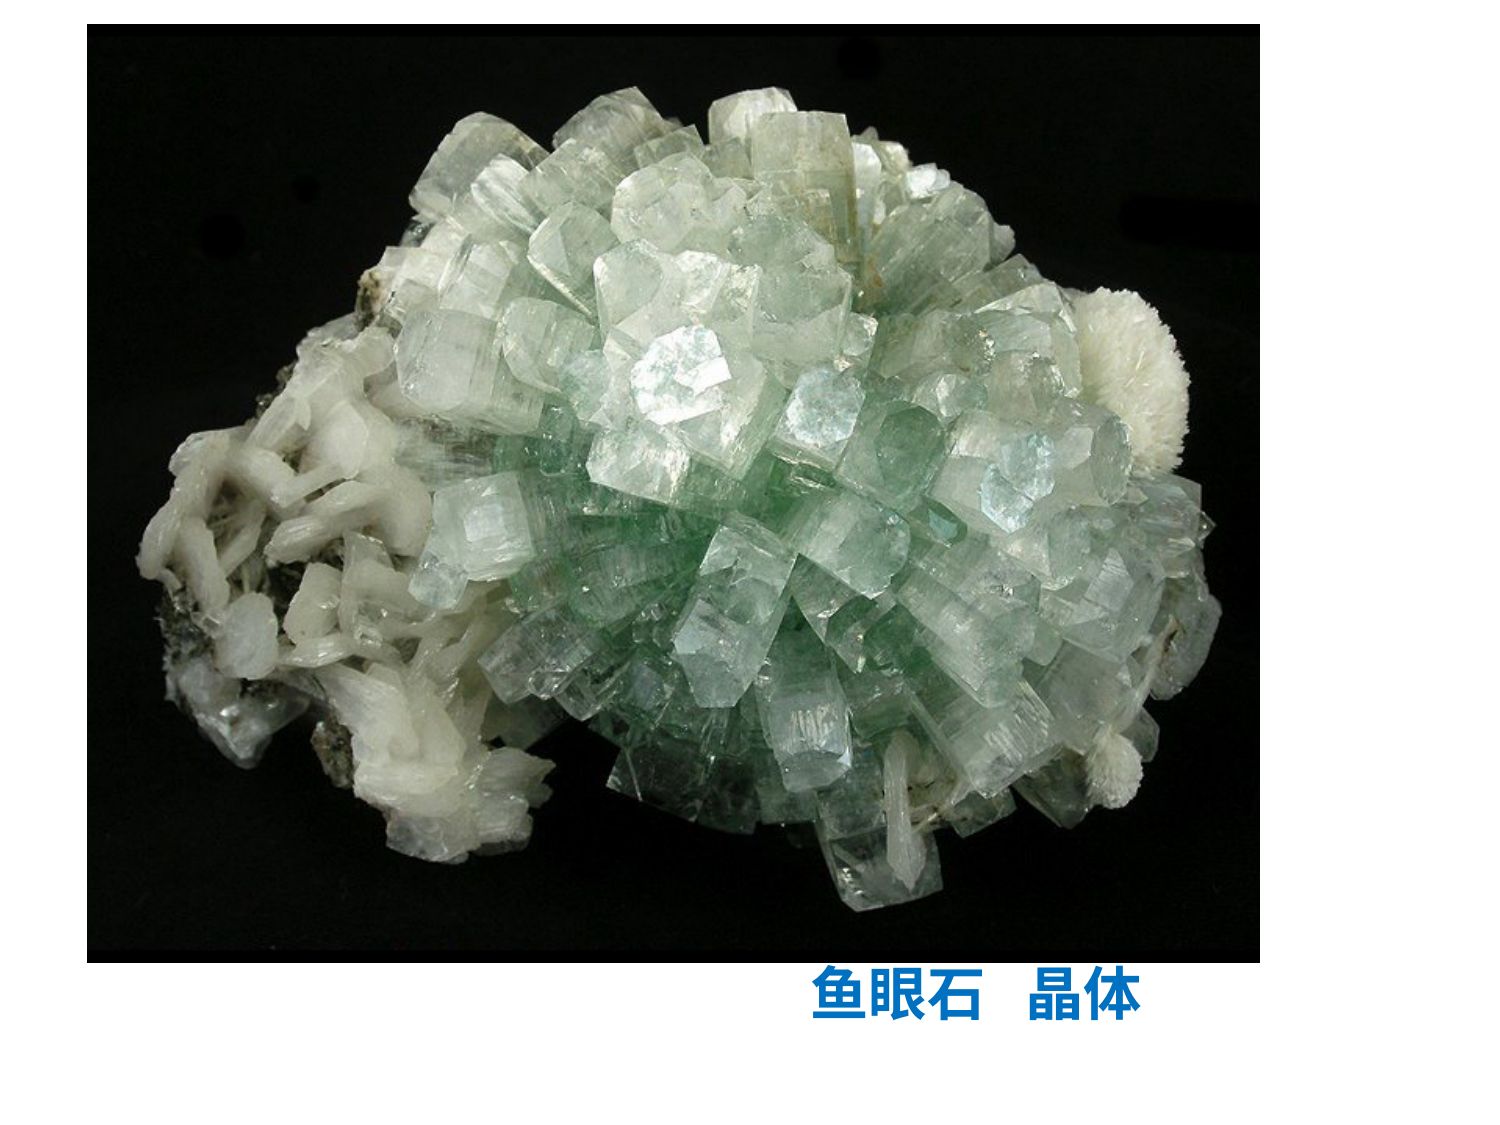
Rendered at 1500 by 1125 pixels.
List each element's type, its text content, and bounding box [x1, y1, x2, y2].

picture [87, 24, 1260, 963]
text_box 鱼眼石 晶体 [795, 950, 1334, 1035]
